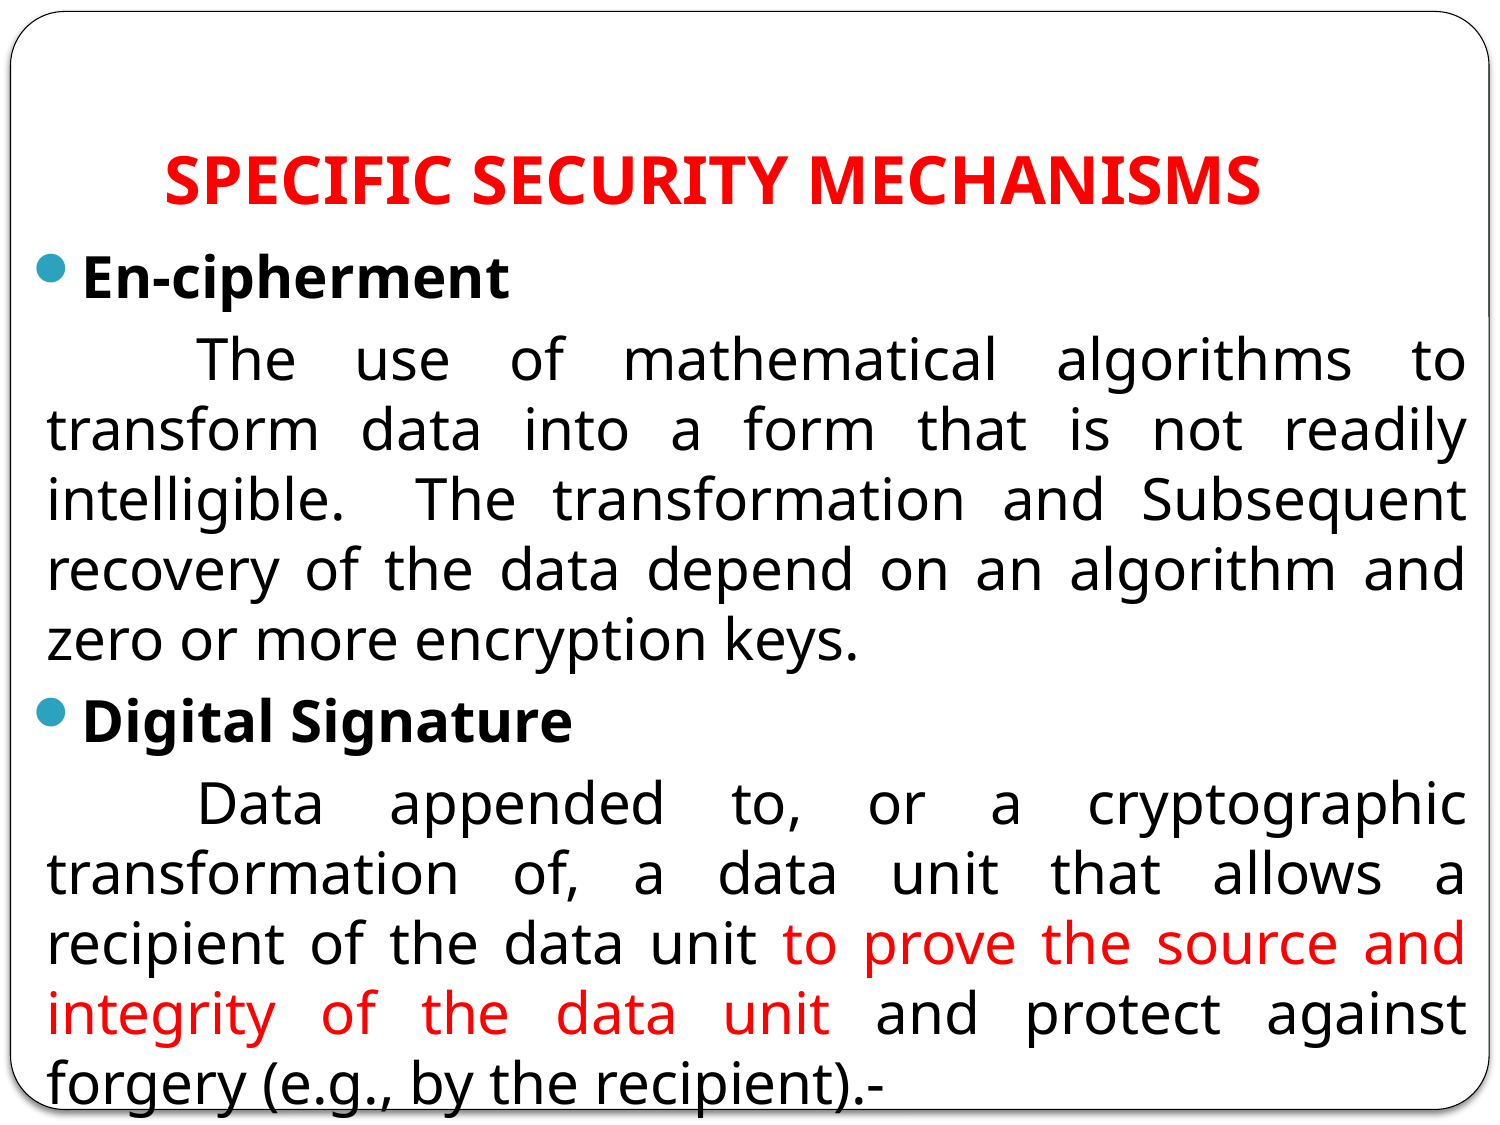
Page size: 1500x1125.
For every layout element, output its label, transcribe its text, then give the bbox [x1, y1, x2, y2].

title SPECIFIC SECURITY MECHANISMS [150, 45, 1425, 232]
list En-cipherment The use of mathematical algorithms to transform data into a form that is not readily intelligible. The transformation and Subsequent recovery of the data depend on an algorithm and zero or more encryption keys. Digital Signature Data appended to, or a cryptographic transformation of, a data unit that allows a recipient of the data unit to prove the source and integrity of the data unit and protect against forgery (e.g., by the recipient).- [17, 232, 1483, 1021]
